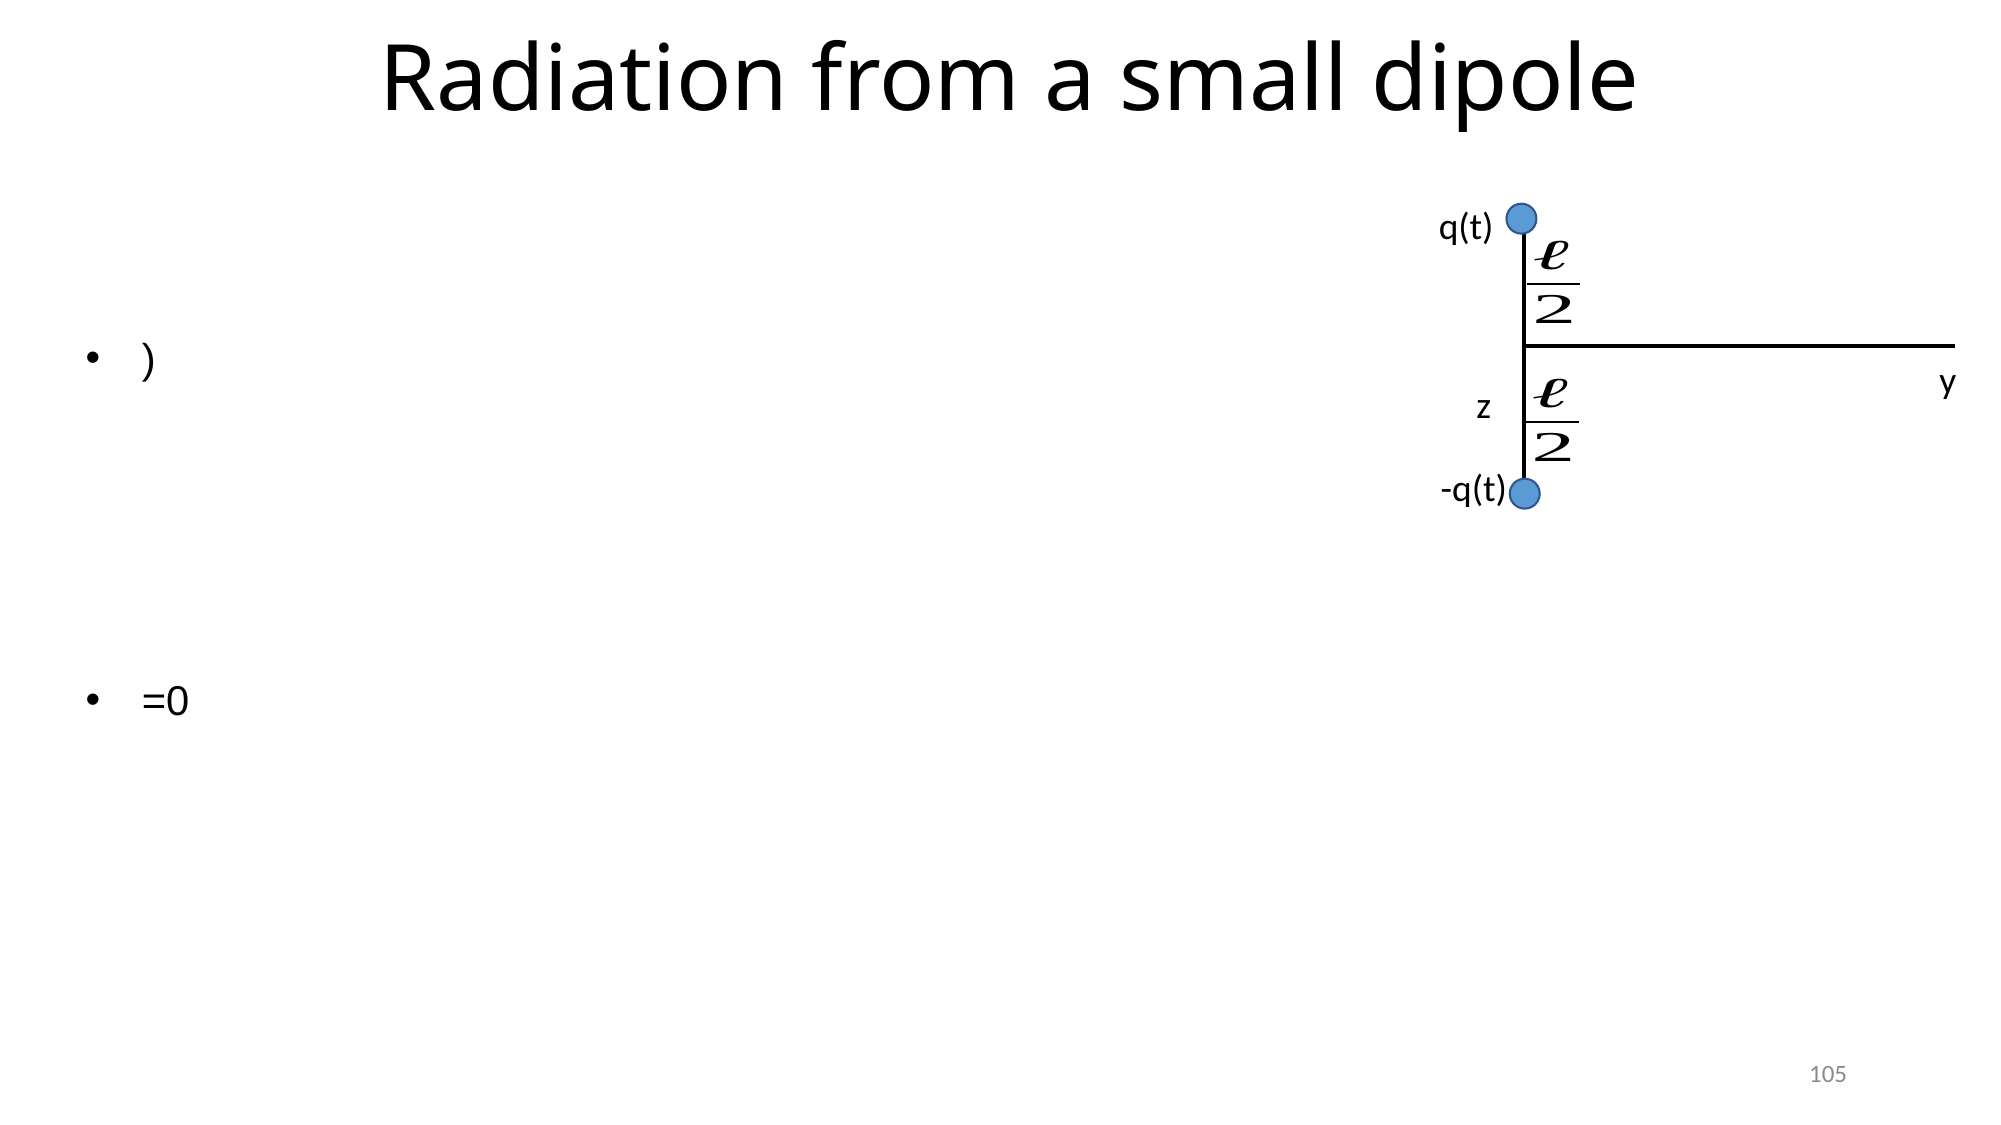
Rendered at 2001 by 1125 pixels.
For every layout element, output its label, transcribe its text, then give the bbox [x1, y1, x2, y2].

text_box [1522, 477, 1541, 510]
text_box z [1461, 373, 1507, 434]
title Radiation from a small dipole [45, 17, 1975, 144]
text_box -q(t) [1425, 456, 1522, 517]
text_box q(t) [1423, 194, 1509, 254]
text_box y [1924, 348, 1972, 409]
slide_number 105 [1412, 1042, 1863, 1103]
text_box [1509, 202, 1538, 235]
